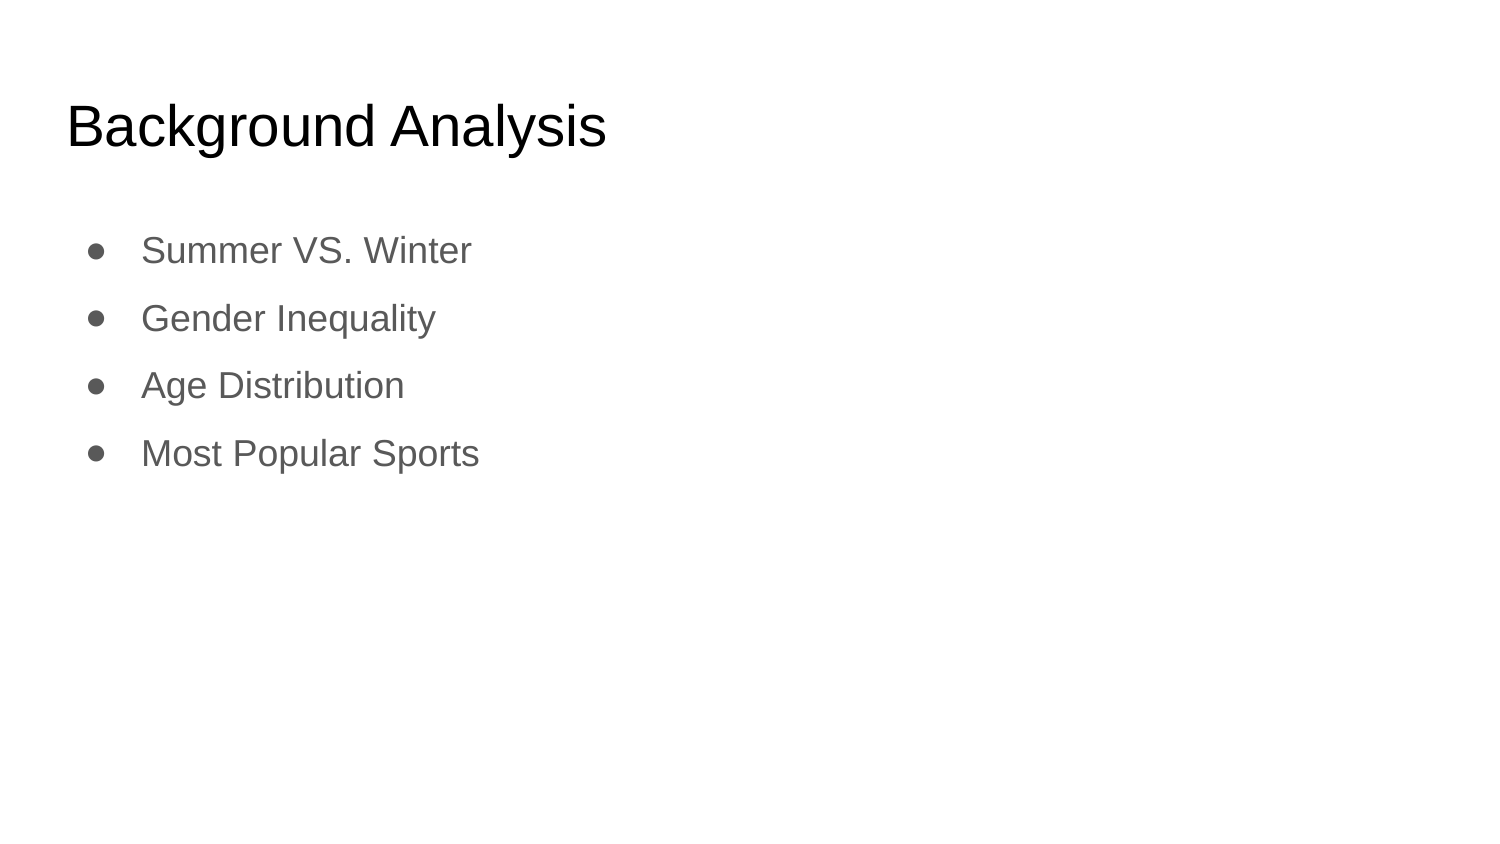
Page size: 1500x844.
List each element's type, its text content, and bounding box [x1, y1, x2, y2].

title Background Analysis [51, 72, 1449, 167]
list Summer VS. Winter Gender Inequality Age Distribution Most Popular Sports [51, 189, 1449, 750]
